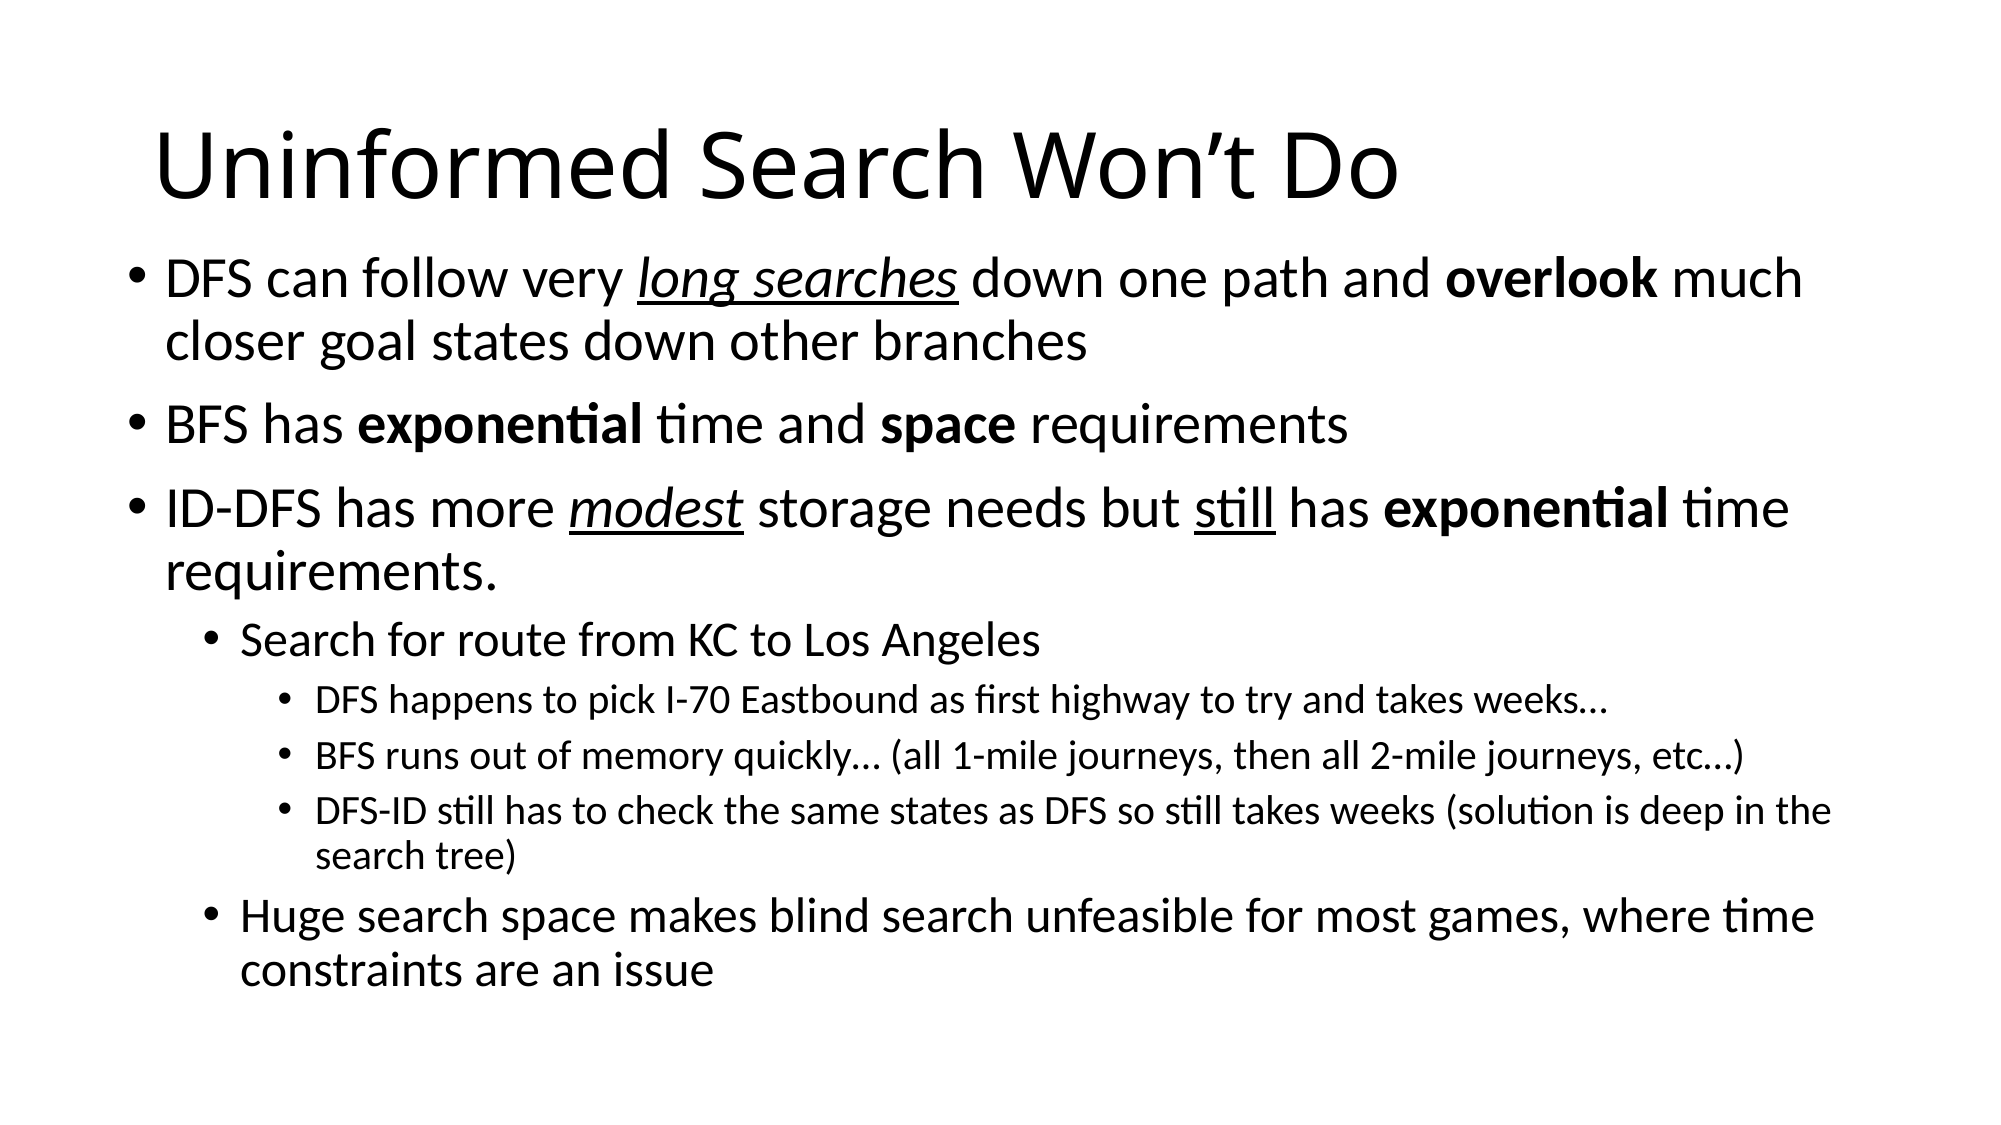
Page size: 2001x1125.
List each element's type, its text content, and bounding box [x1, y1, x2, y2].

title Uninformed Search Won’t Do [137, 59, 1863, 239]
list DFS can follow very long searches down one path and overlook much closer goal states down other branches BFS has exponential time and space requirements ID-DFS has more modest storage needs but still has exponential time requirements. Search for route from KC to Los Angeles DFS happens to pick I-70 Eastbound as first highway to try and takes weeks… BFS runs out of memory quickly… (all 1-mile journeys, then all 2-mile journeys, etc…) DFS-ID still has to check the same states as DFS so still takes weeks (solution is deep in the search tree) Huge search space makes blind search unfeasible for most games, where time constraints are an issue [112, 239, 1934, 1050]
